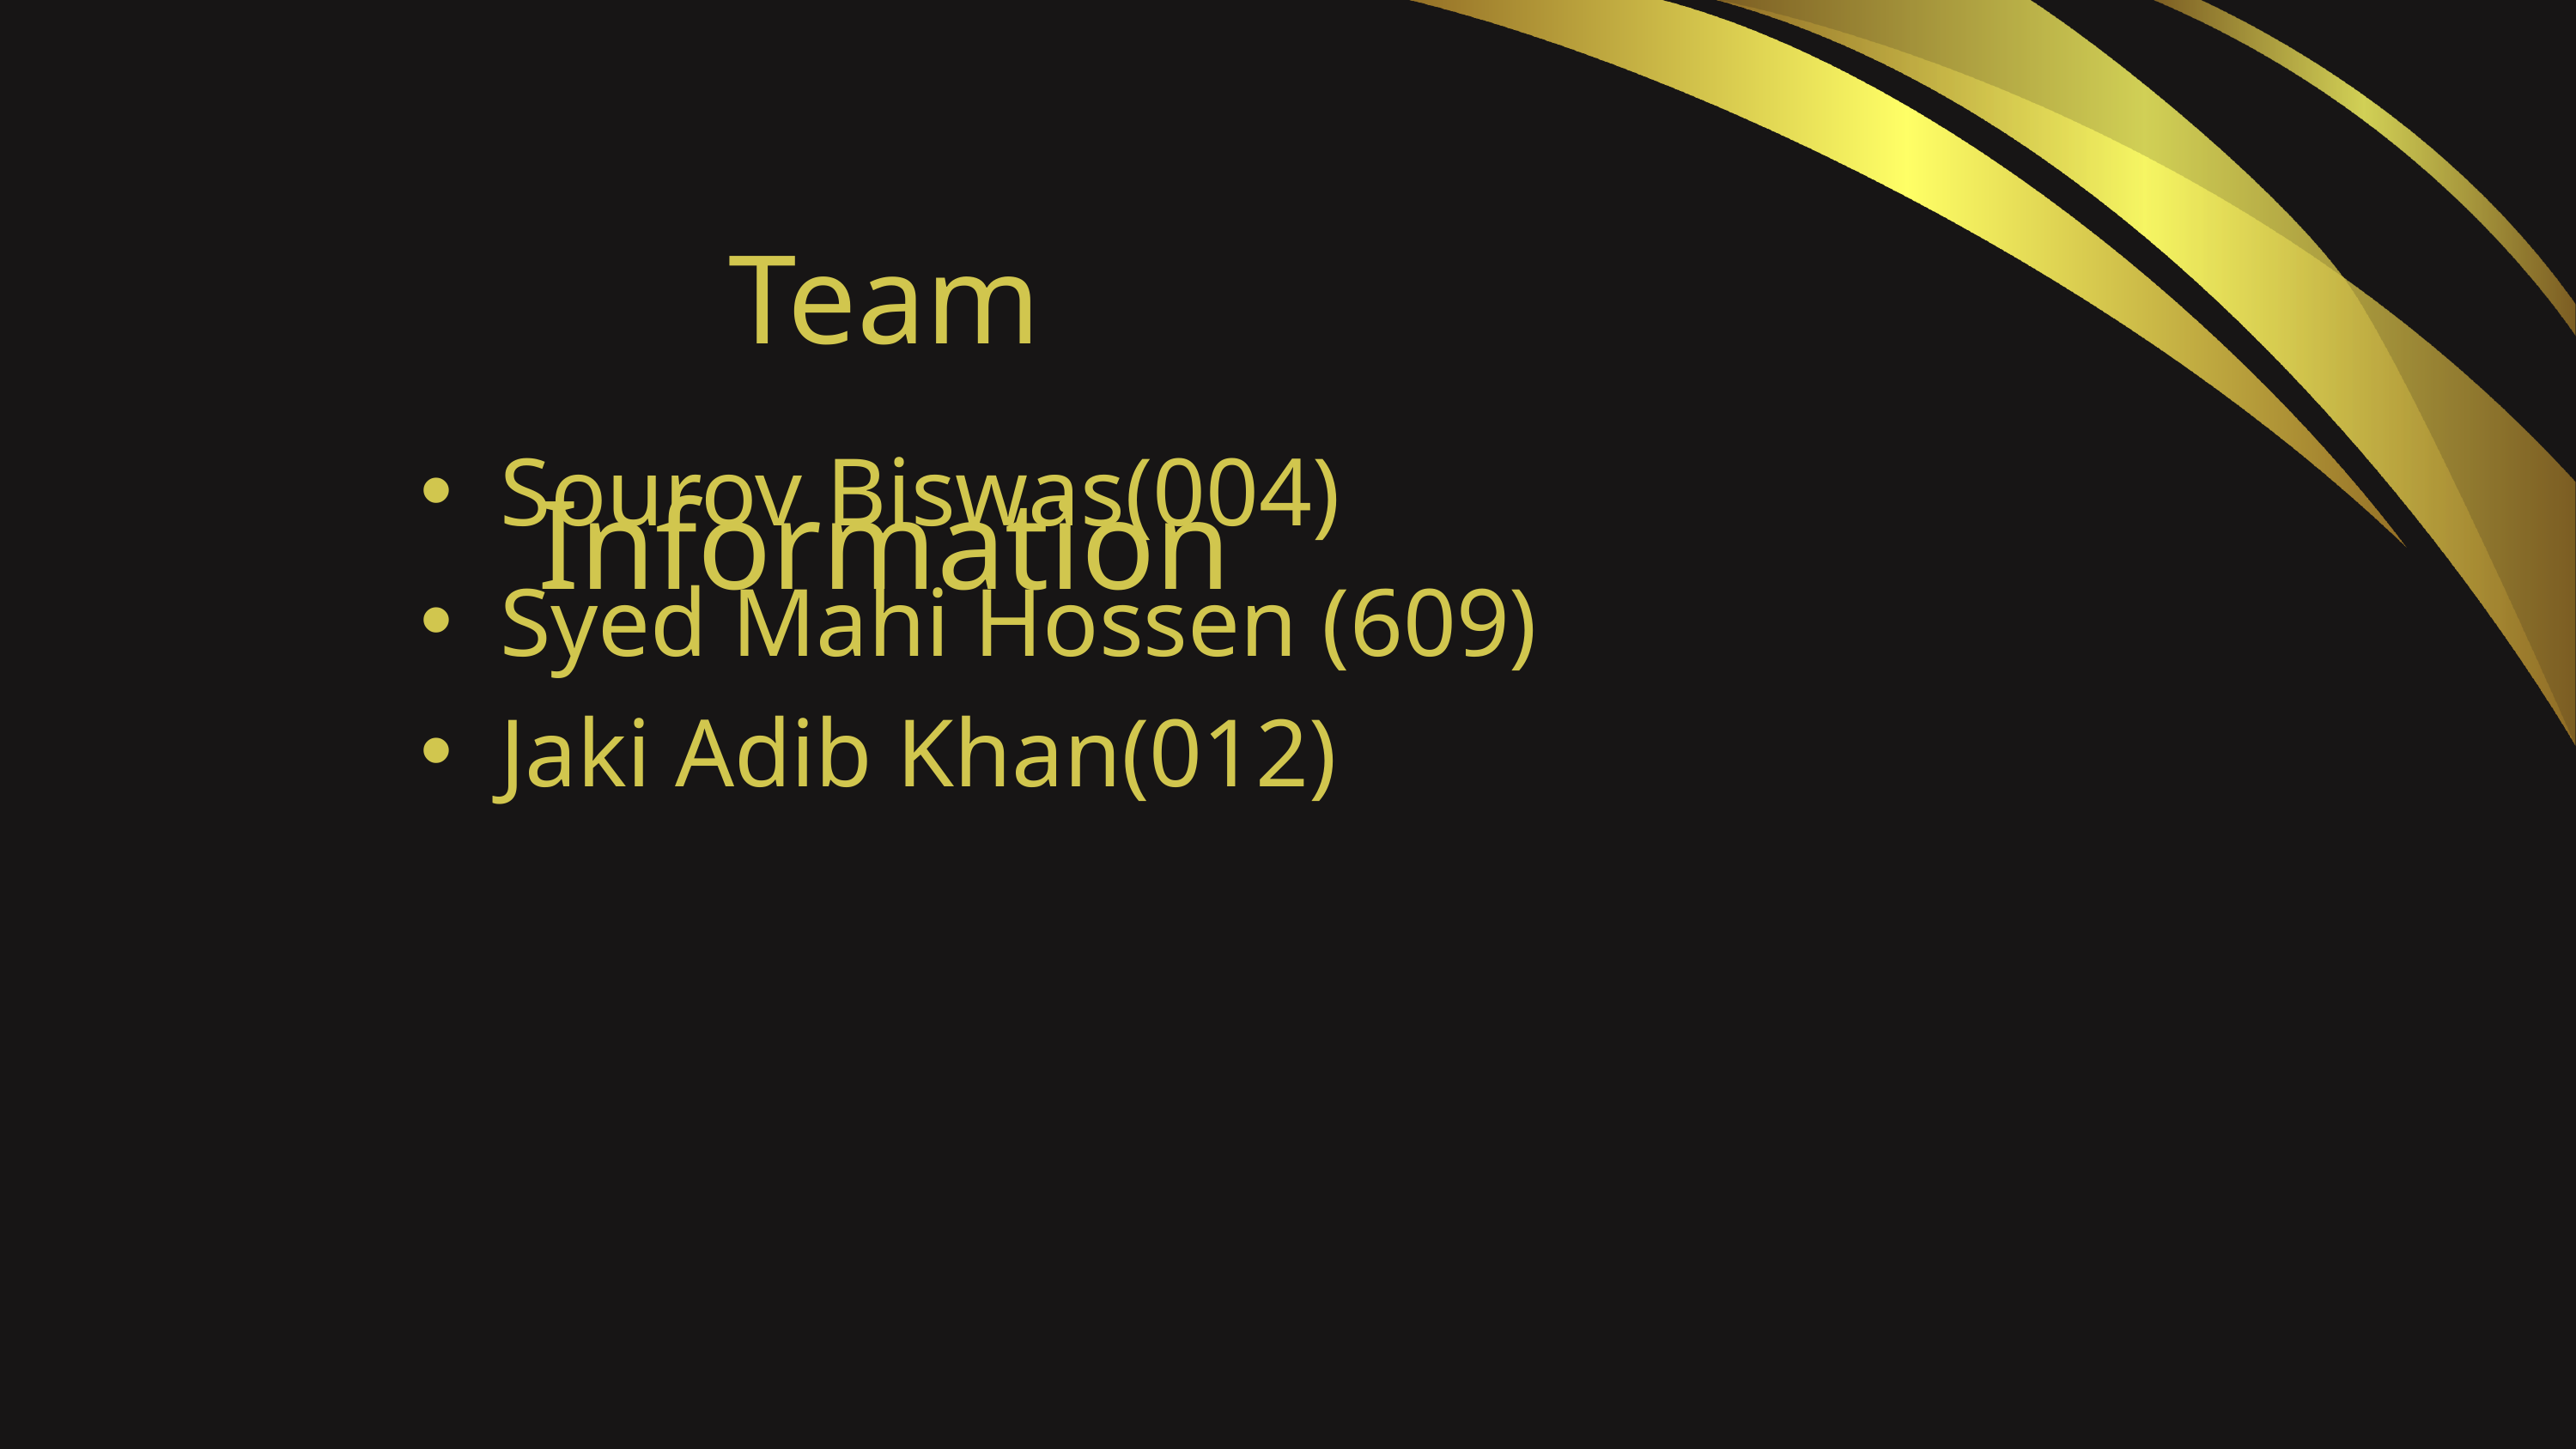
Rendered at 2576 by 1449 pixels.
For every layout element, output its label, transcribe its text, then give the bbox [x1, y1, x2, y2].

text_box Sourov Biswas(004) Syed Mahi Hossen (609) Jaki Adib Khan(012) [341, 414, 1640, 805]
text_box [1406, 0, 2576, 746]
text_box Team Information [389, 123, 1381, 414]
